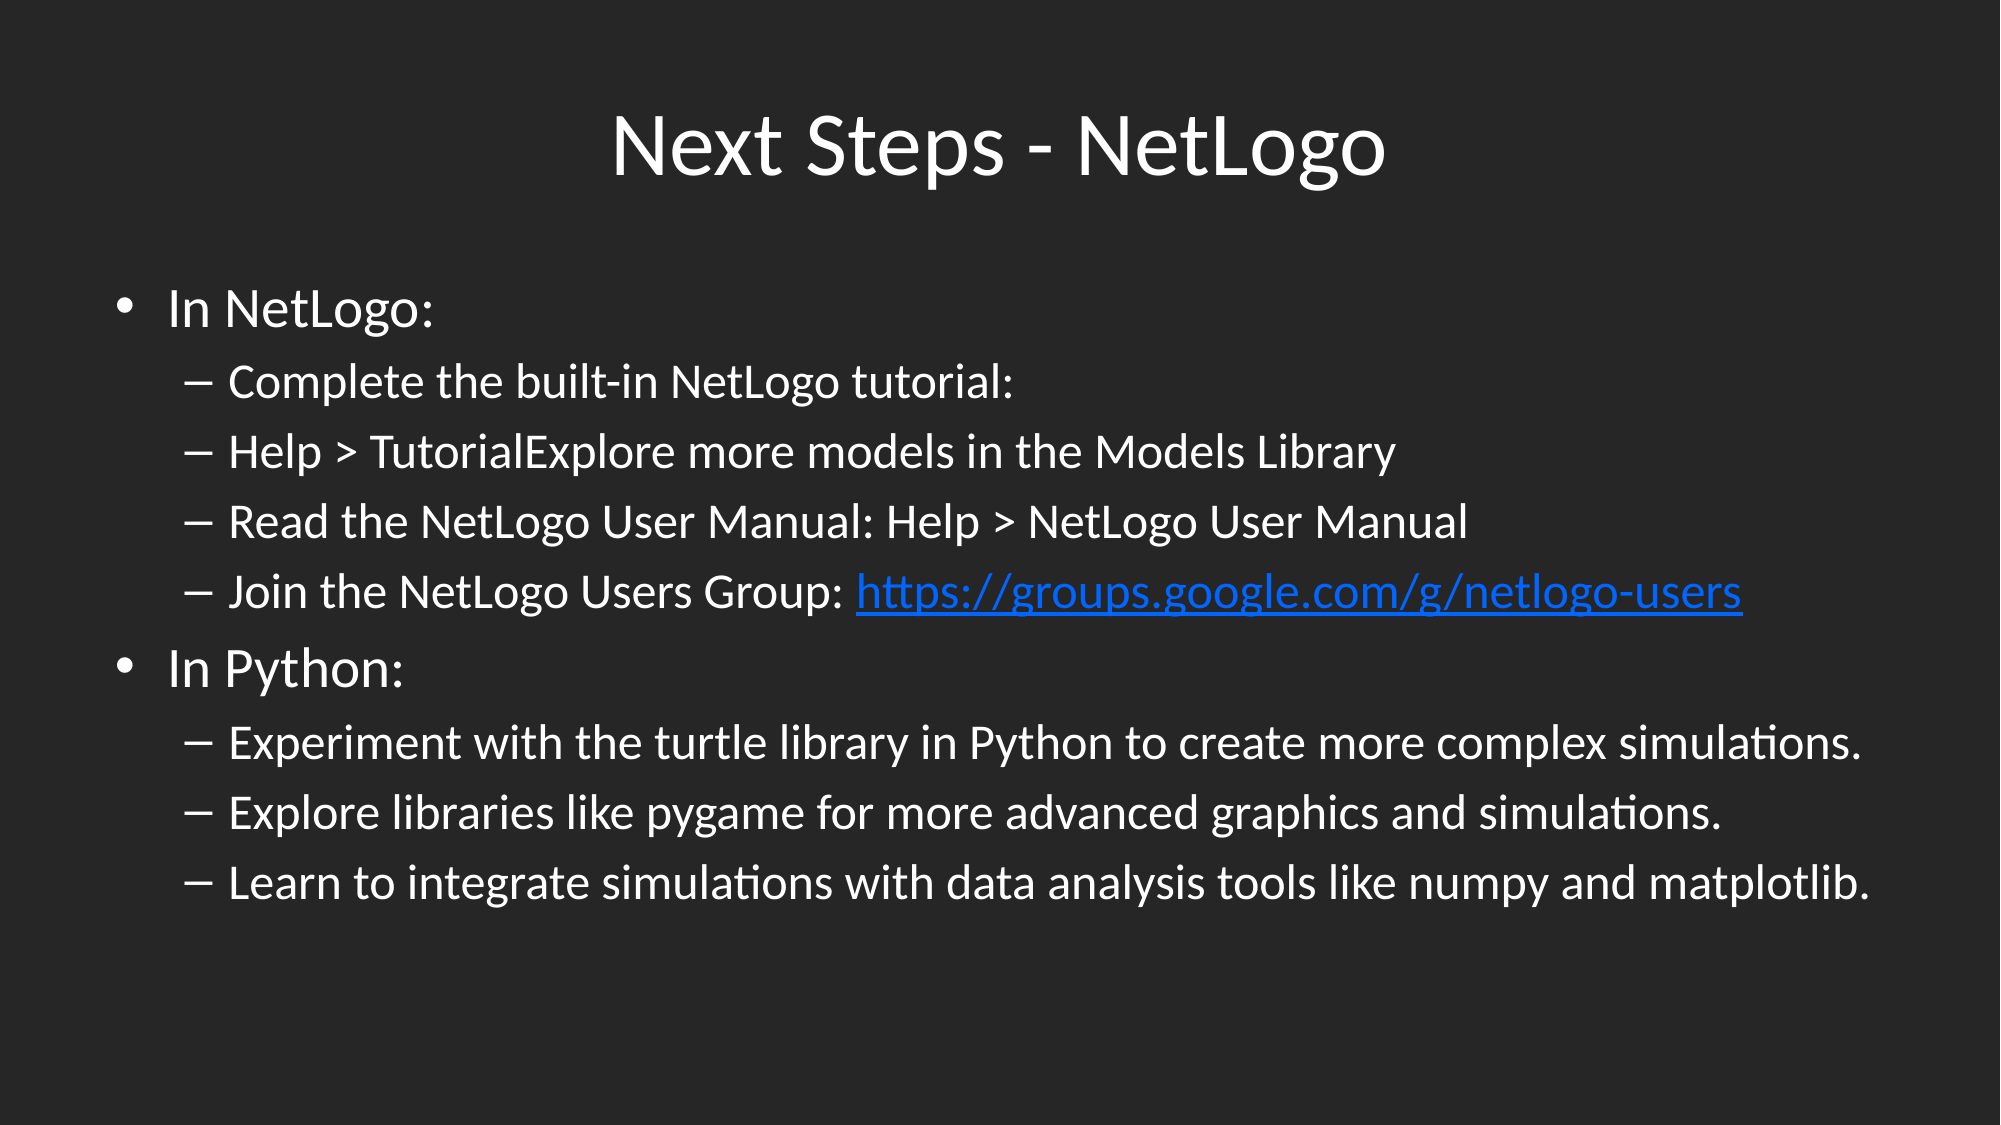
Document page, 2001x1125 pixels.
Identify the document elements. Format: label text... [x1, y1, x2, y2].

list In NetLogo: Complete the built-in NetLogo tutorial: Help > TutorialExplore more models in the Models Library Read the NetLogo User Manual: Help > NetLogo User Manual Join the NetLogo Users Group: https://groups.google.com/g/netlogo-users In Python: Experiment with the turtle library in Python to create more complex simulations. Explore libraries like pygame for more advanced graphics and simulations. Learn to integrate simulations with data analysis tools like numpy and matplotlib. [99, 262, 1900, 1005]
title Next Steps - NetLogo [99, 45, 1900, 233]
